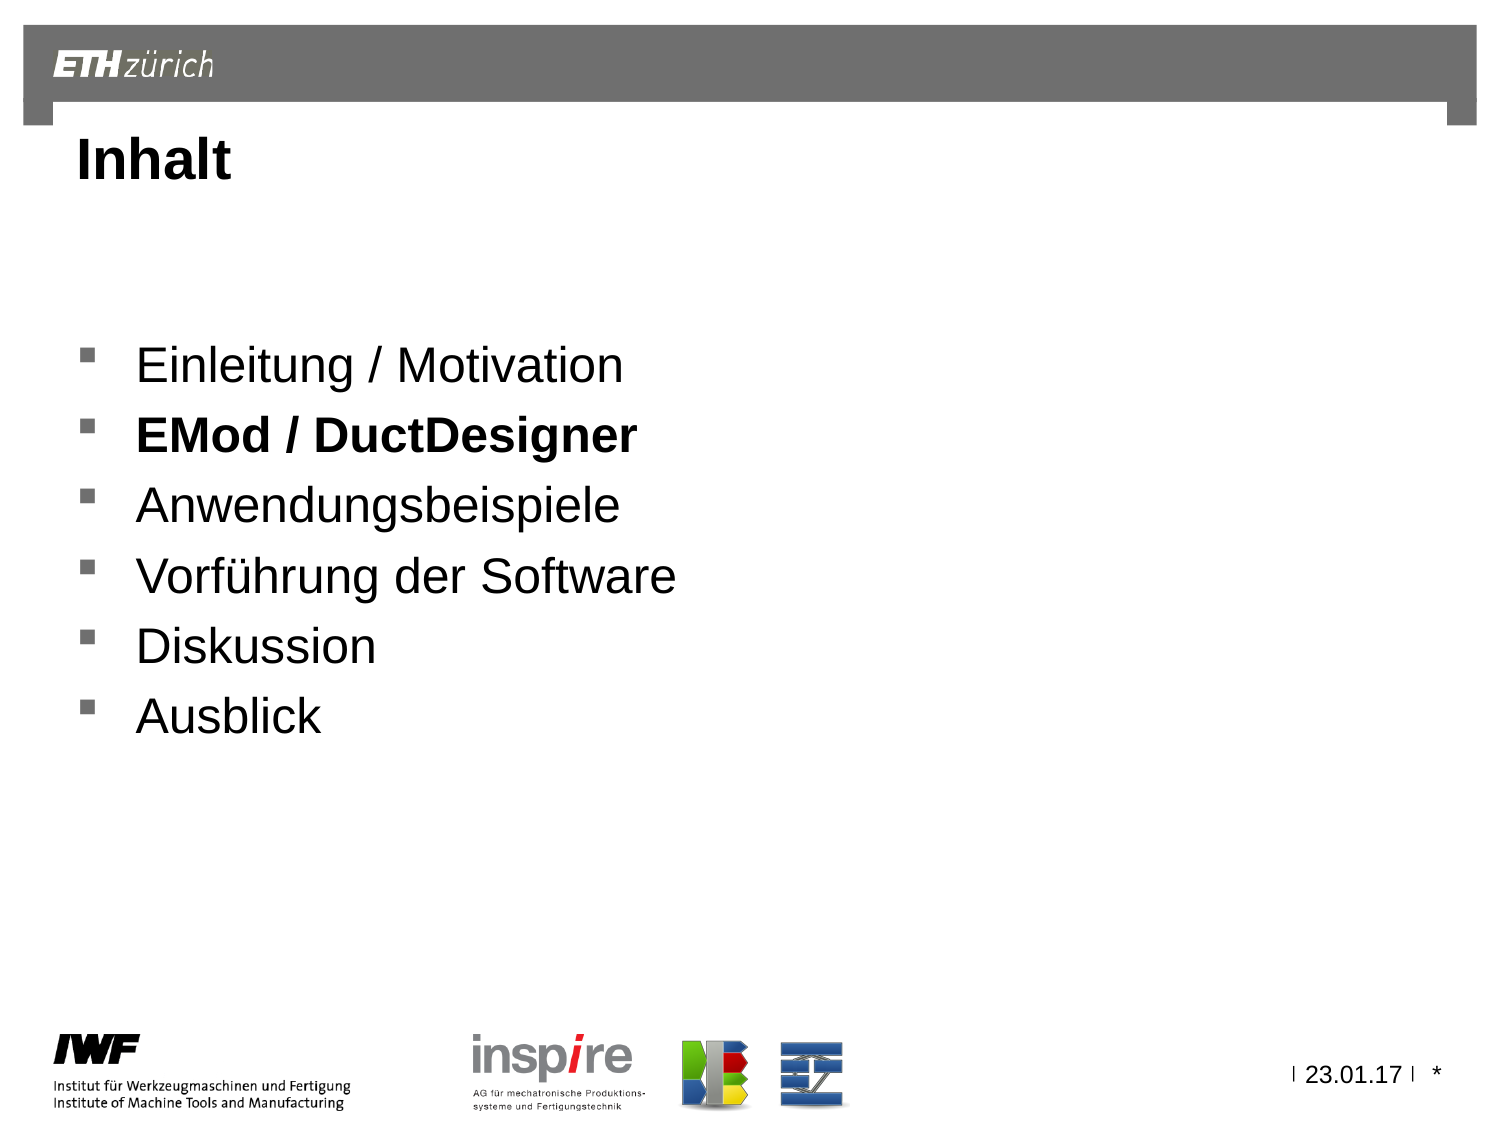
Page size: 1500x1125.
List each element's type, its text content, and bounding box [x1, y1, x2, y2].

slide_number * [1415, 1034, 1459, 1112]
title Inhalt [53, 101, 1447, 262]
list Einleitung / Motivation EMod / DuctDesigner Anwendungsbeispiele Vorführung der Software Diskussion Ausblick [53, 332, 1447, 1023]
picture [473, 1034, 645, 1111]
picture [677, 1036, 753, 1112]
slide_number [1303, 1034, 1405, 1112]
picture [773, 1036, 850, 1112]
picture [53, 1034, 352, 1111]
